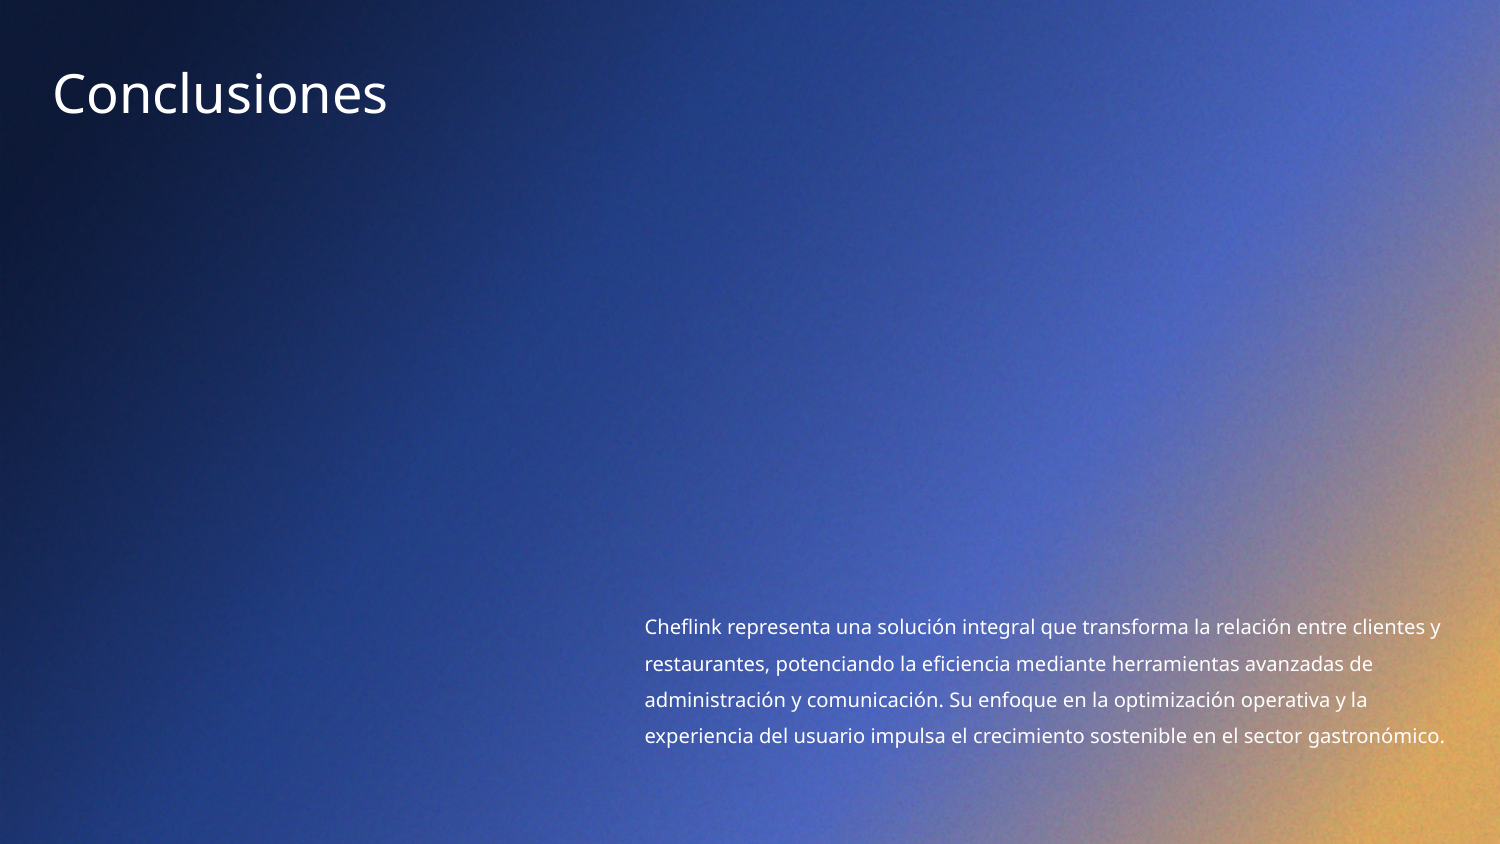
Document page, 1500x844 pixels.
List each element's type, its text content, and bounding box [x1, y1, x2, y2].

title Conclusiones [37, 43, 1191, 314]
subtitle Cheflink representa una solución integral que transforma la relación entre clientes y restaurantes, potenciando la eficiencia mediante herramientas avanzadas de administración y comunicación. Su enfoque en la optimización operativa y la experiencia del usuario impulsa el crecimiento sostenible en el sector gastronómico. [596, 587, 1463, 800]
picture [0, 0, 1500, 844]
